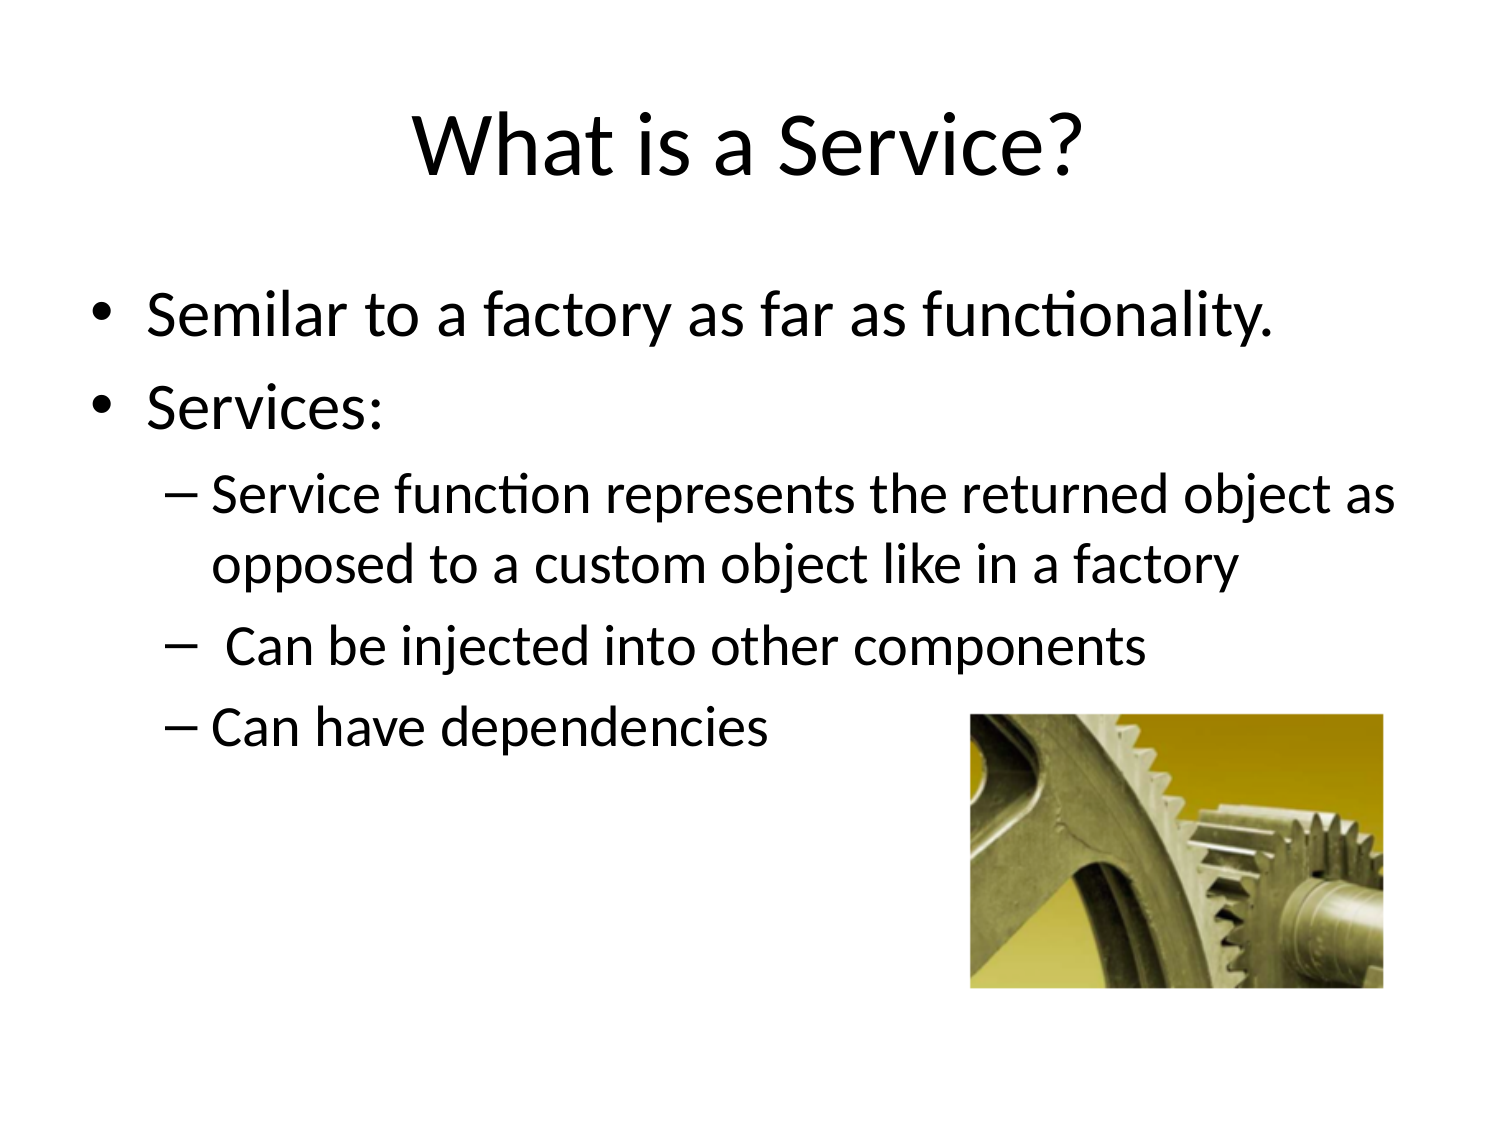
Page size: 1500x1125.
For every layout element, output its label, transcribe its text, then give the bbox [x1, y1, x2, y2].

picture [959, 698, 1400, 1006]
list Semilar to a factory as far as functionality. Services: Service function represents the returned object as opposed to a custom object like in a factory Can be injected into other components Can have dependencies [75, 262, 1425, 1005]
title What is a Service? [75, 45, 1425, 233]
